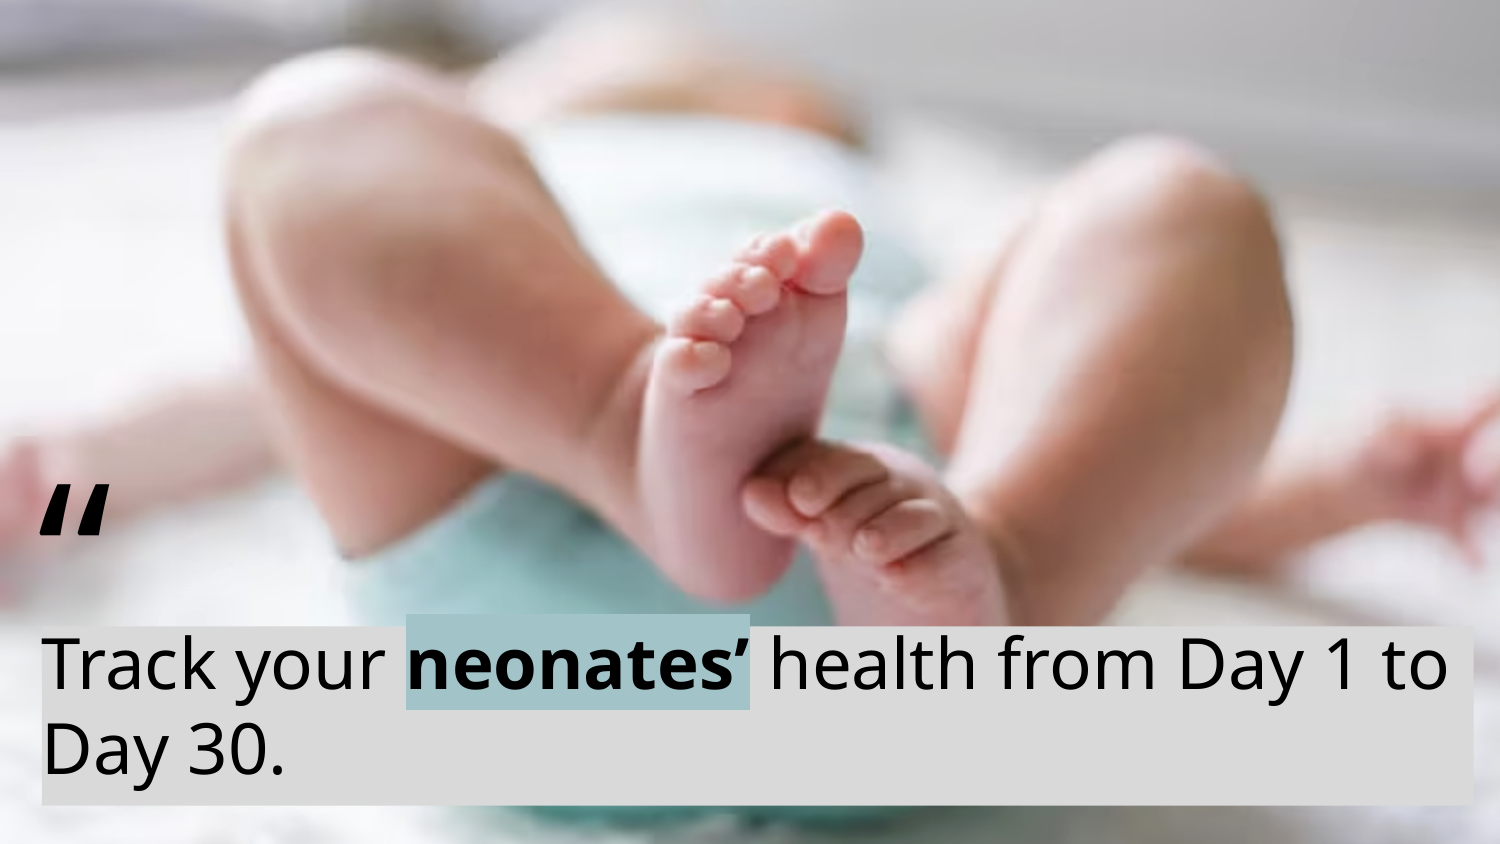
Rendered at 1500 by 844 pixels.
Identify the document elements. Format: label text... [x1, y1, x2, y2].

picture [0, 0, 1500, 844]
text_box “ [37, 473, 860, 675]
title Track your neonates’ health from Day 1 to Day 30. [41, 626, 1474, 806]
